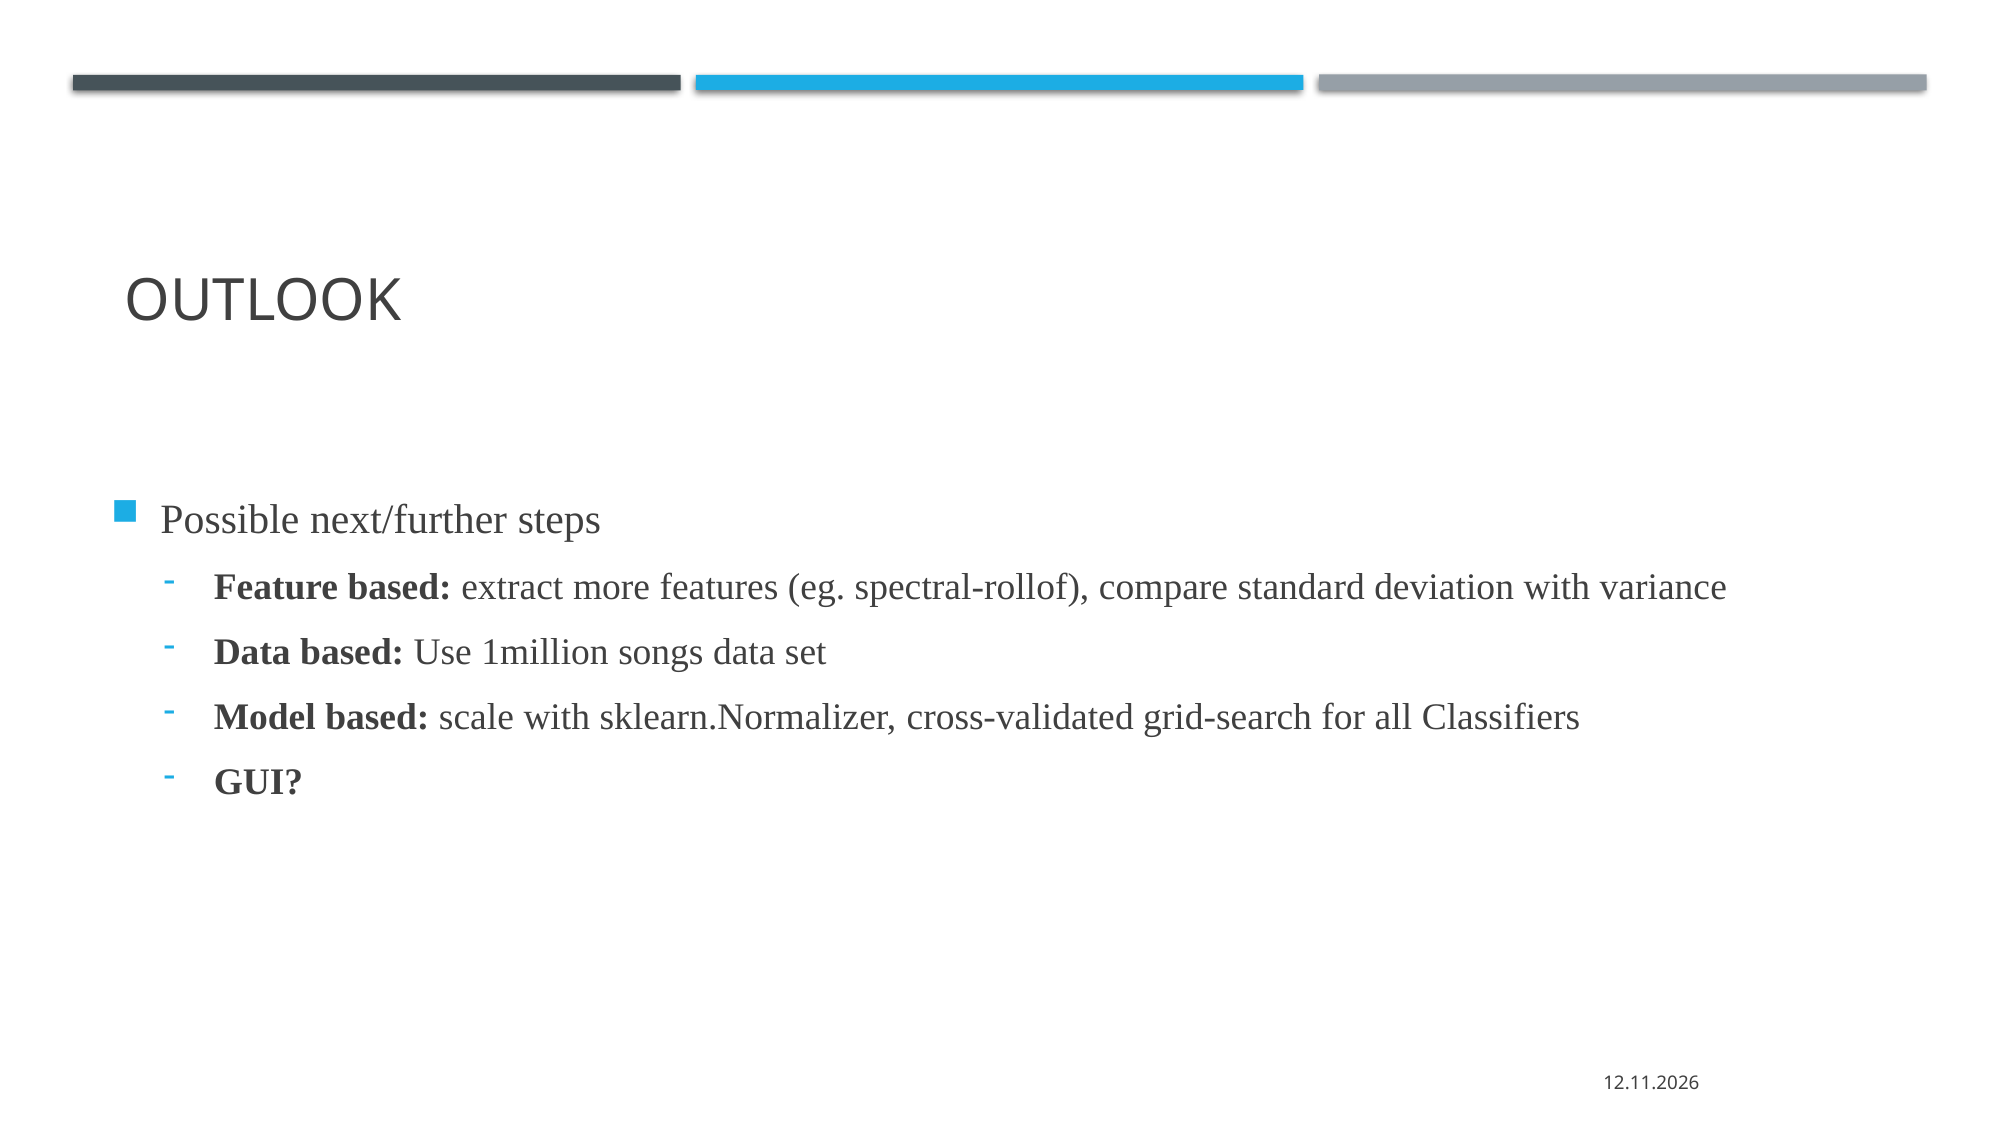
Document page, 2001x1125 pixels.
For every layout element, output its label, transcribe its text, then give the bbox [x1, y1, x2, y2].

title Outlook [109, 144, 1919, 340]
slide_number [1247, 1053, 1715, 1114]
list Possible next/further steps Feature based: extract more features (eg. spectral-rollof), compare standard deviation with variance Data based: Use 1million songs data set Model based: scale with sklearn.Normalizer, cross-validated grid-search for all Classifiers GUI? [95, 383, 1905, 981]
